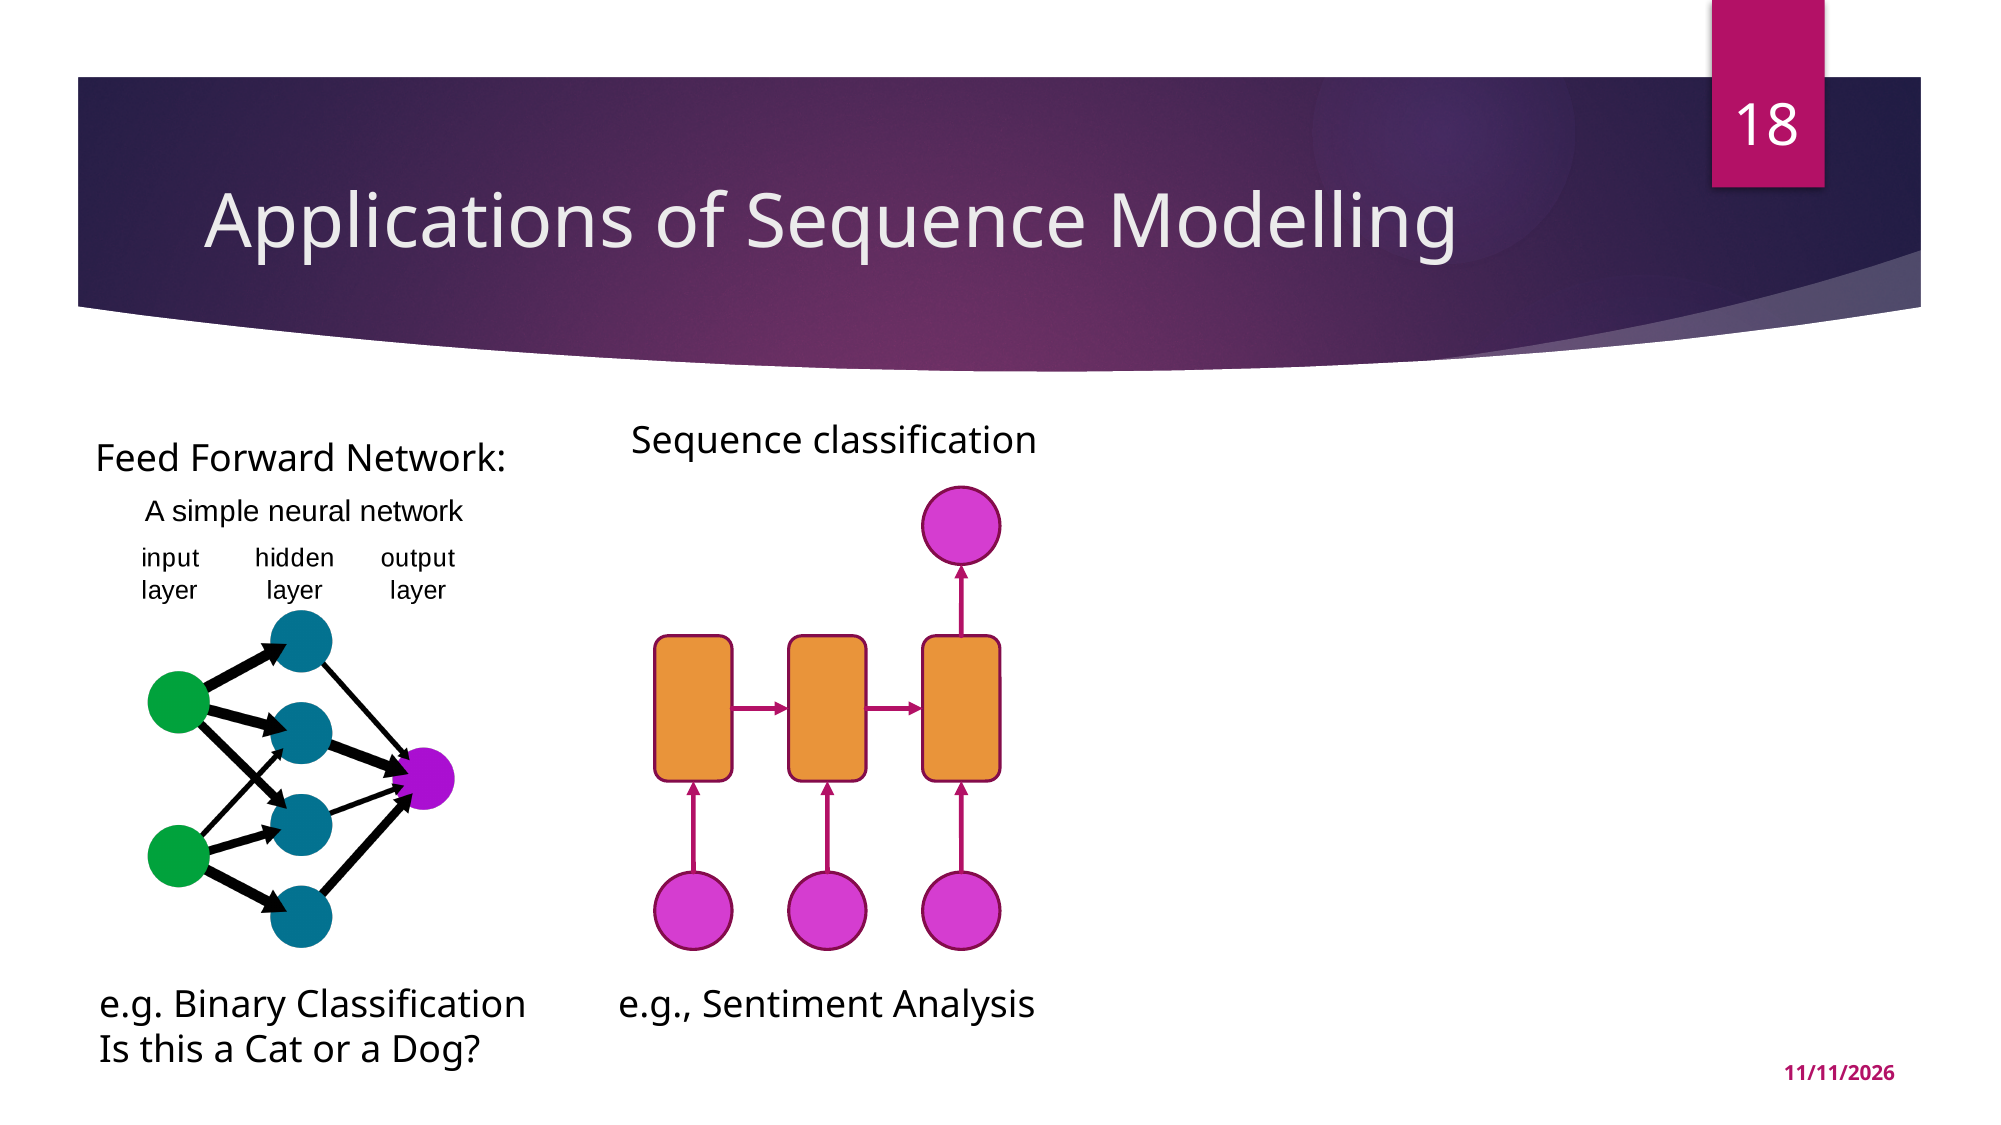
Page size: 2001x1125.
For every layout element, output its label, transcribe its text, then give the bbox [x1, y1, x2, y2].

text_box Sequence classification [616, 409, 1053, 469]
text_box [787, 634, 868, 783]
title Applications of Sequence Modelling [189, 159, 1627, 276]
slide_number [1747, 1048, 1911, 1099]
text_box e.g., Sentiment Analysis [603, 972, 1052, 1033]
text_box [653, 634, 734, 783]
text_box [921, 870, 1002, 951]
slide_number 18 [1698, 48, 1836, 175]
text_box [921, 485, 1002, 566]
picture [122, 490, 480, 966]
text_box [787, 870, 868, 951]
text_box e.g. Binary Classification Is this a Cat or a Dog? [84, 972, 543, 1078]
text_box [921, 634, 1002, 783]
text_box Feed Forward Network: [80, 426, 522, 487]
text_box [653, 870, 734, 951]
